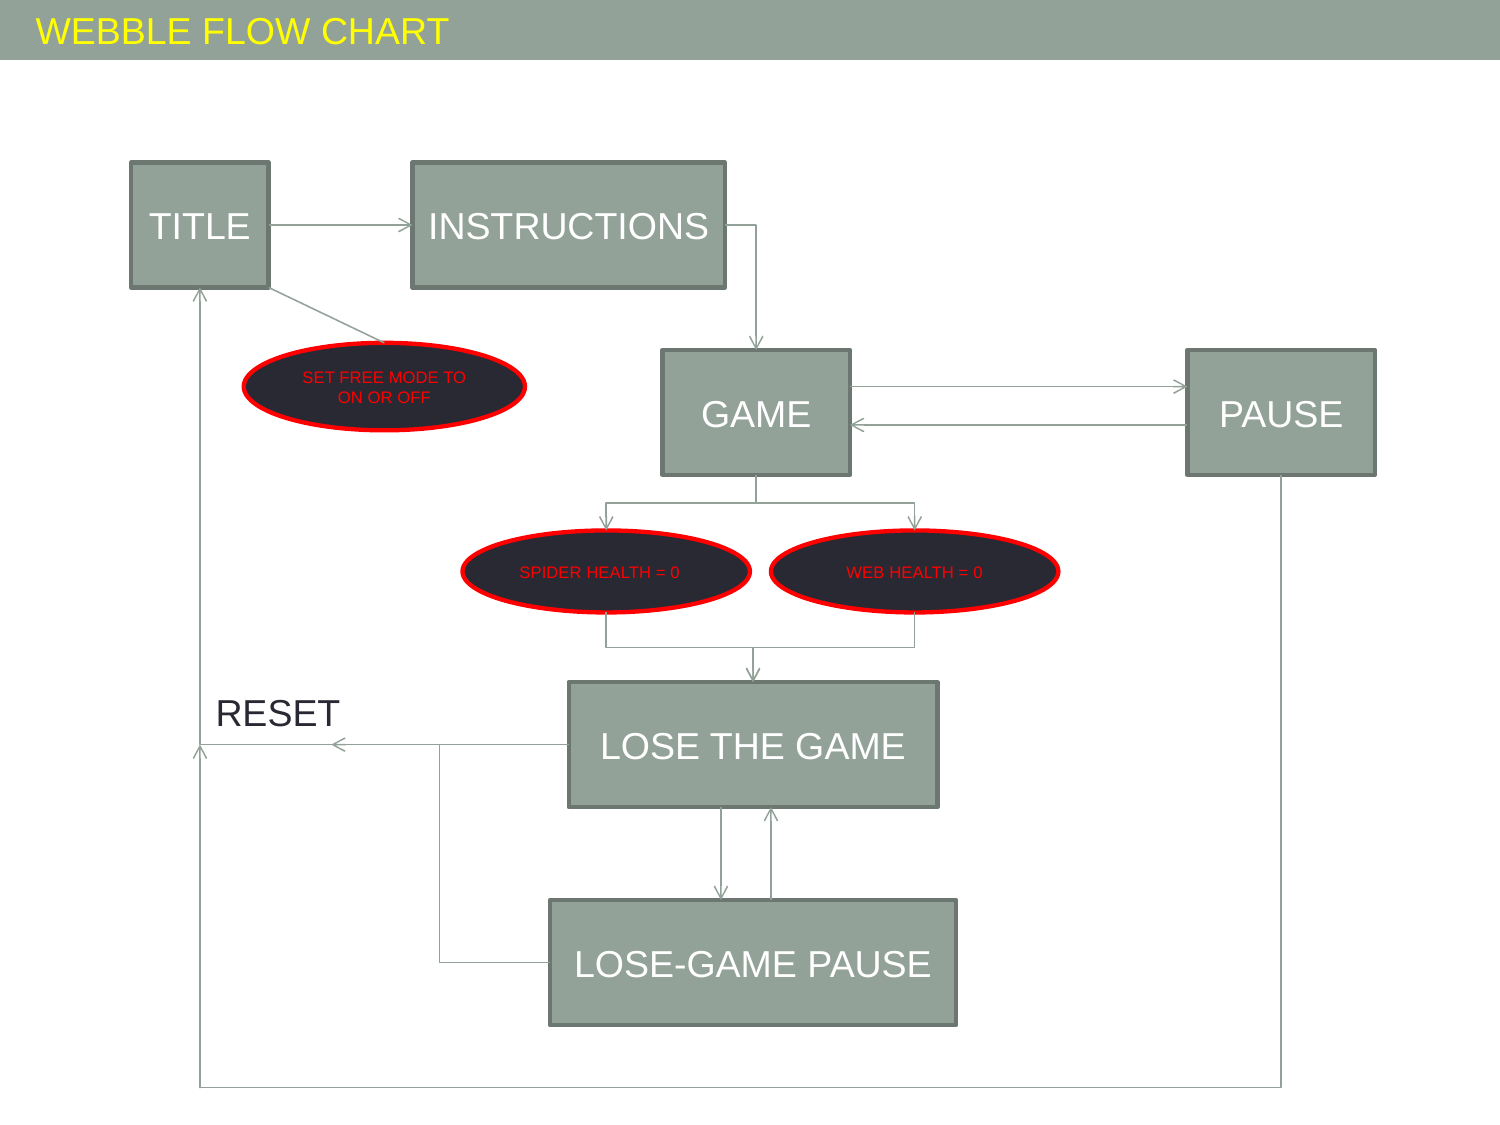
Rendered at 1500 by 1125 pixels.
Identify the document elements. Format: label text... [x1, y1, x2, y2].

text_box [268, 287, 385, 344]
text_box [644, 573, 715, 721]
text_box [798, 566, 869, 729]
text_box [199, 287, 569, 473]
text_box INSTRUCTIONS [410, 160, 727, 290]
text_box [724, 224, 757, 351]
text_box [807, 423, 864, 563]
text_box TITLE [129, 160, 271, 290]
text_box PAUSE [1185, 348, 1377, 477]
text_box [199, 474, 1282, 1088]
text_box GAME [660, 348, 852, 471]
text_box WEBBLE FLOW CHART [20, 0, 465, 60]
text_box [653, 427, 710, 570]
